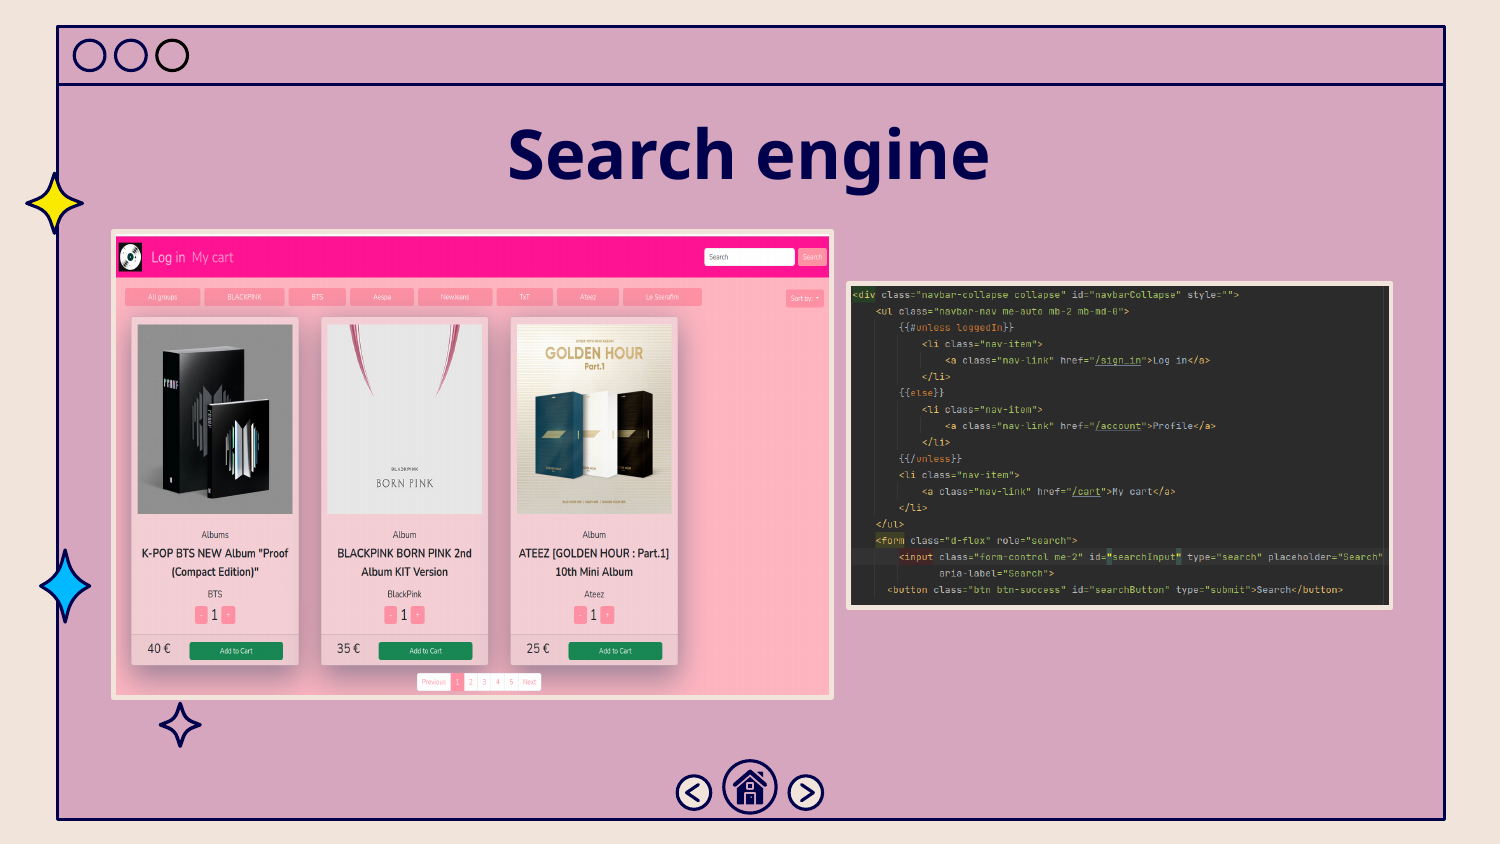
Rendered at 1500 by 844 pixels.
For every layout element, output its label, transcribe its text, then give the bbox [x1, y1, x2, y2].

text_box [723, 760, 777, 801]
text_box [789, 775, 823, 810]
text_box [677, 775, 711, 810]
picture [115, 233, 830, 696]
text_box [159, 703, 201, 748]
picture [850, 285, 1389, 606]
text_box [732, 769, 768, 805]
title Search engine [115, 96, 1385, 190]
